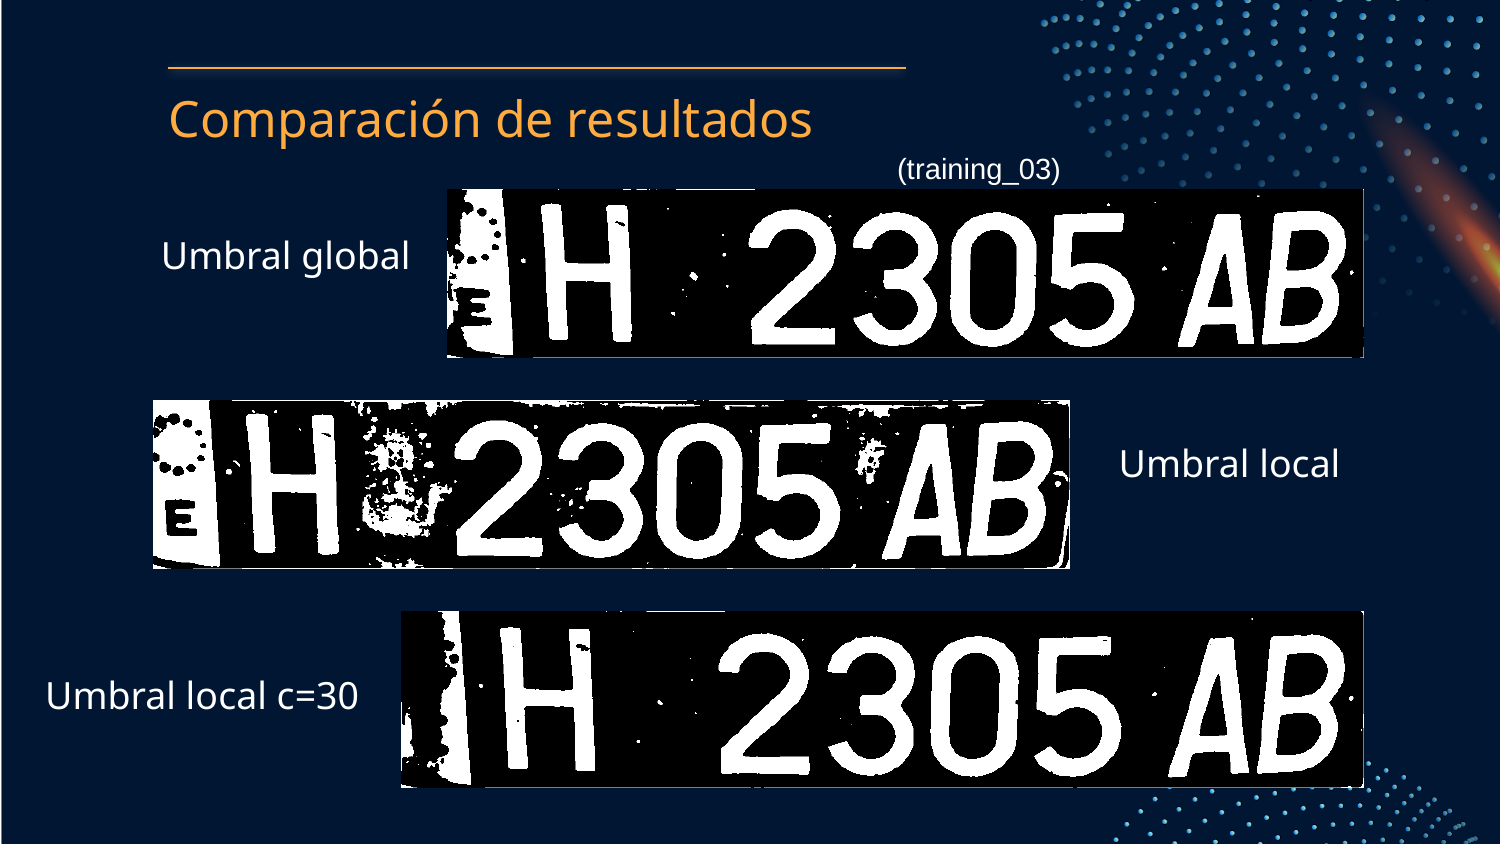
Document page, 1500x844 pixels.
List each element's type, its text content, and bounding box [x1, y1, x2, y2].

text_box Umbral local c=30 [0, 656, 396, 743]
picture [0, 0, 1500, 844]
text_box (training_03) [882, 143, 1127, 187]
text_box Umbral local [1074, 425, 1383, 511]
title Comparación de resultados [153, 72, 1070, 159]
list Umbral global [111, 217, 442, 303]
